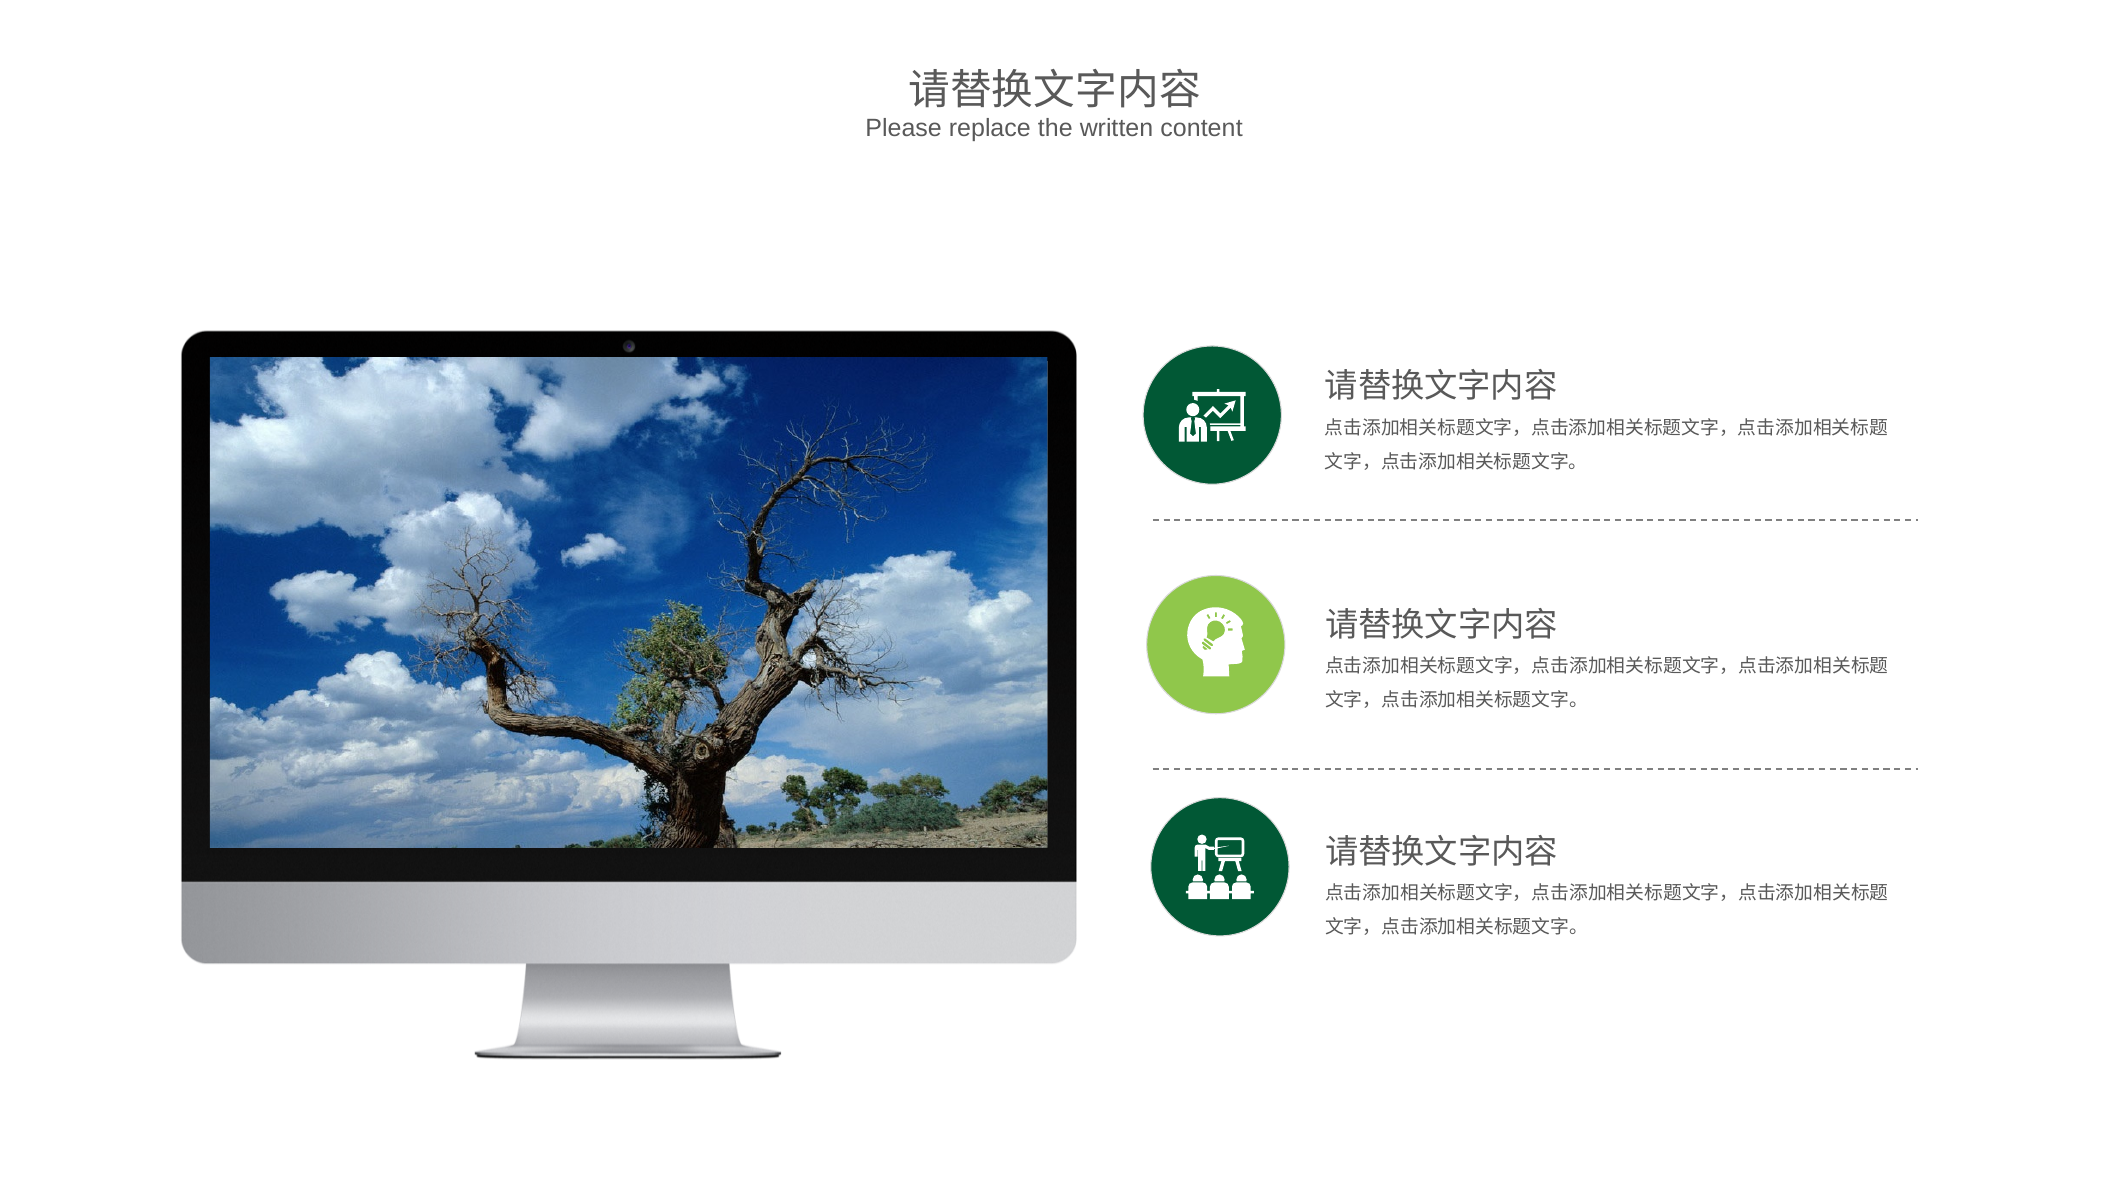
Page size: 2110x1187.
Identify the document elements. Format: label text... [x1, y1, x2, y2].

text_box 请替换文字内容 点击添加相关标题文字，点击添加相关标题文字，点击添加相关标题文字，点击添加相关标题文字。 [1310, 802, 1919, 945]
text_box Please replace the written content [850, 89, 1259, 149]
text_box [156, 314, 1098, 1079]
text_box 请替换文字内容 [893, 30, 1216, 89]
text_box 请替换文字内容 点击添加相关标题文字，点击添加相关标题文字，点击添加相关标题文字，点击添加相关标题文字。 [1310, 575, 1919, 718]
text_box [1146, 575, 1285, 714]
text_box 请替换文字内容 点击添加相关标题文字，点击添加相关标题文字，点击添加相关标题文字，点击添加相关标题文字。 [1309, 337, 1919, 480]
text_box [1143, 345, 1282, 485]
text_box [1150, 797, 1290, 936]
